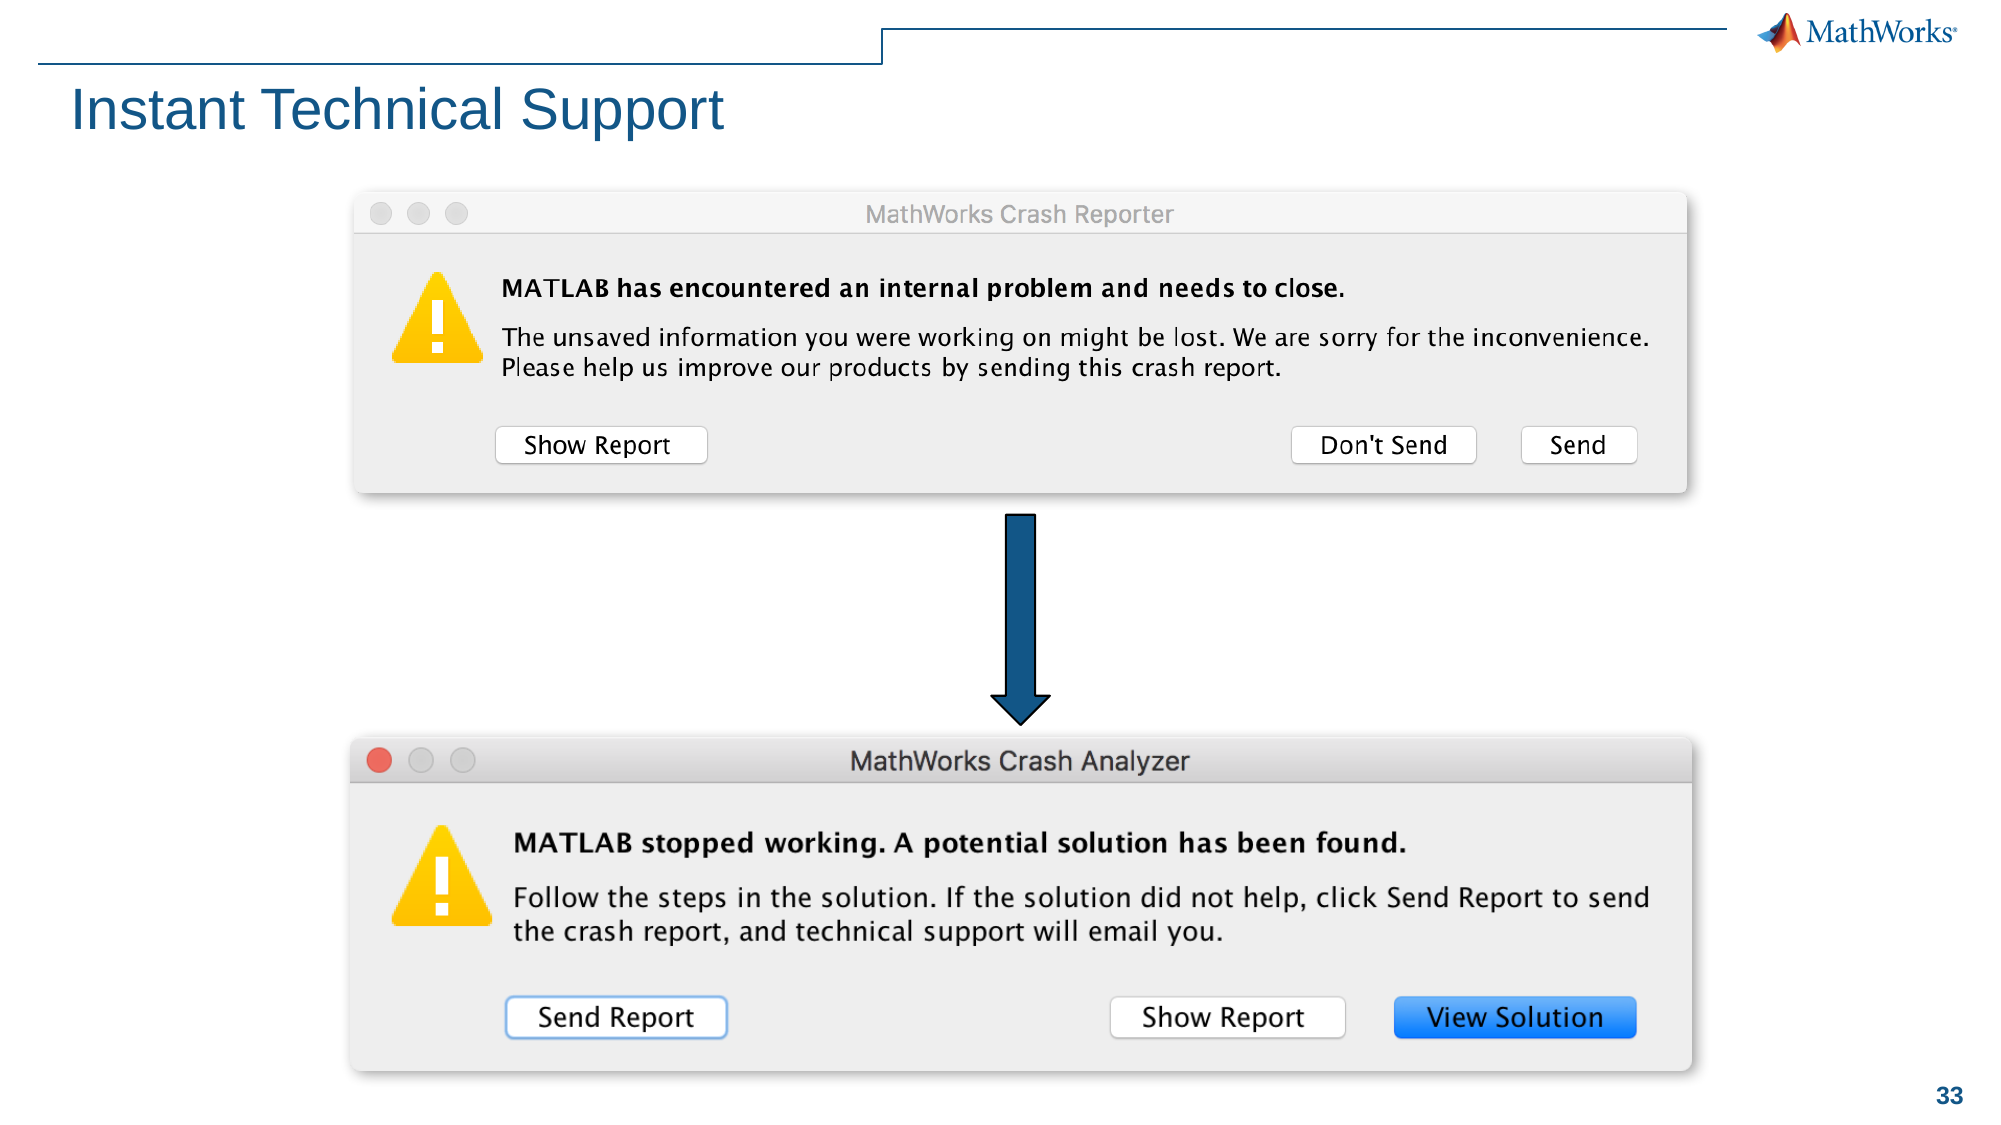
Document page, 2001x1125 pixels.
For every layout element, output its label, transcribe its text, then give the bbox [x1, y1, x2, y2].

title Instant Technical Support [55, 63, 1381, 226]
picture [349, 737, 1692, 1071]
picture [353, 192, 1688, 494]
text_box [989, 512, 1052, 728]
picture [1751, 3, 1970, 63]
